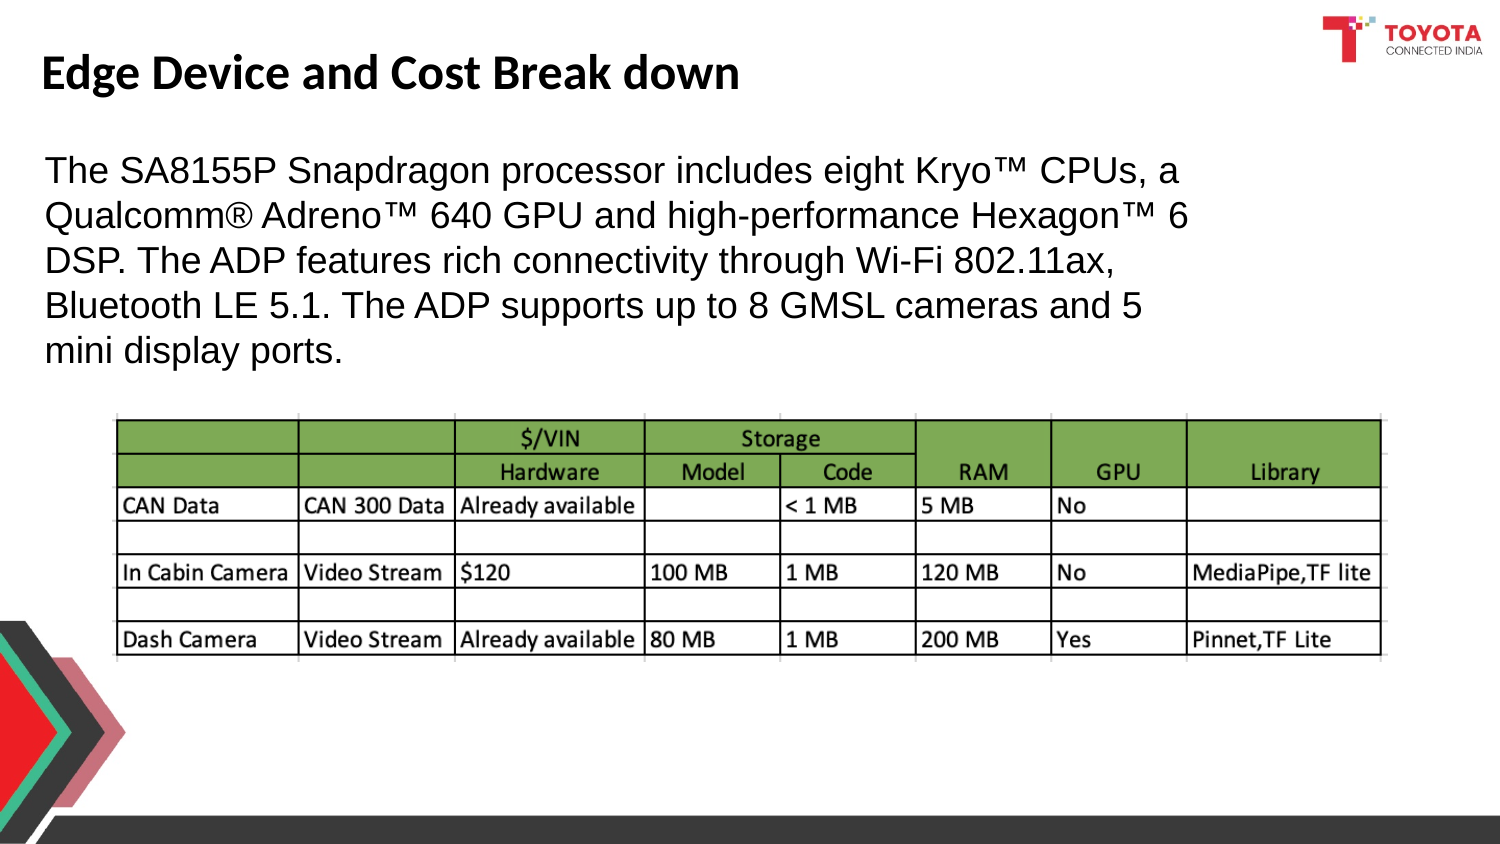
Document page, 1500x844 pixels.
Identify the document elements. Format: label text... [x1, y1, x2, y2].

text_box The SA8155P Snapdragon processor includes eight Kryo™ CPUs, a Qualcomm® Adreno™ 640 GPU and high-performance Hexagon™ 6 DSP. The ADP features rich connectivity through Wi-Fi 802.11ax, Bluetooth LE 5.1. The ADP supports up to 8 GMSL cameras and 5 mini display ports. [29, 138, 1435, 379]
picture [0, 0, 1500, 844]
text_box Edge Device and Cost Break down [26, 32, 1117, 107]
